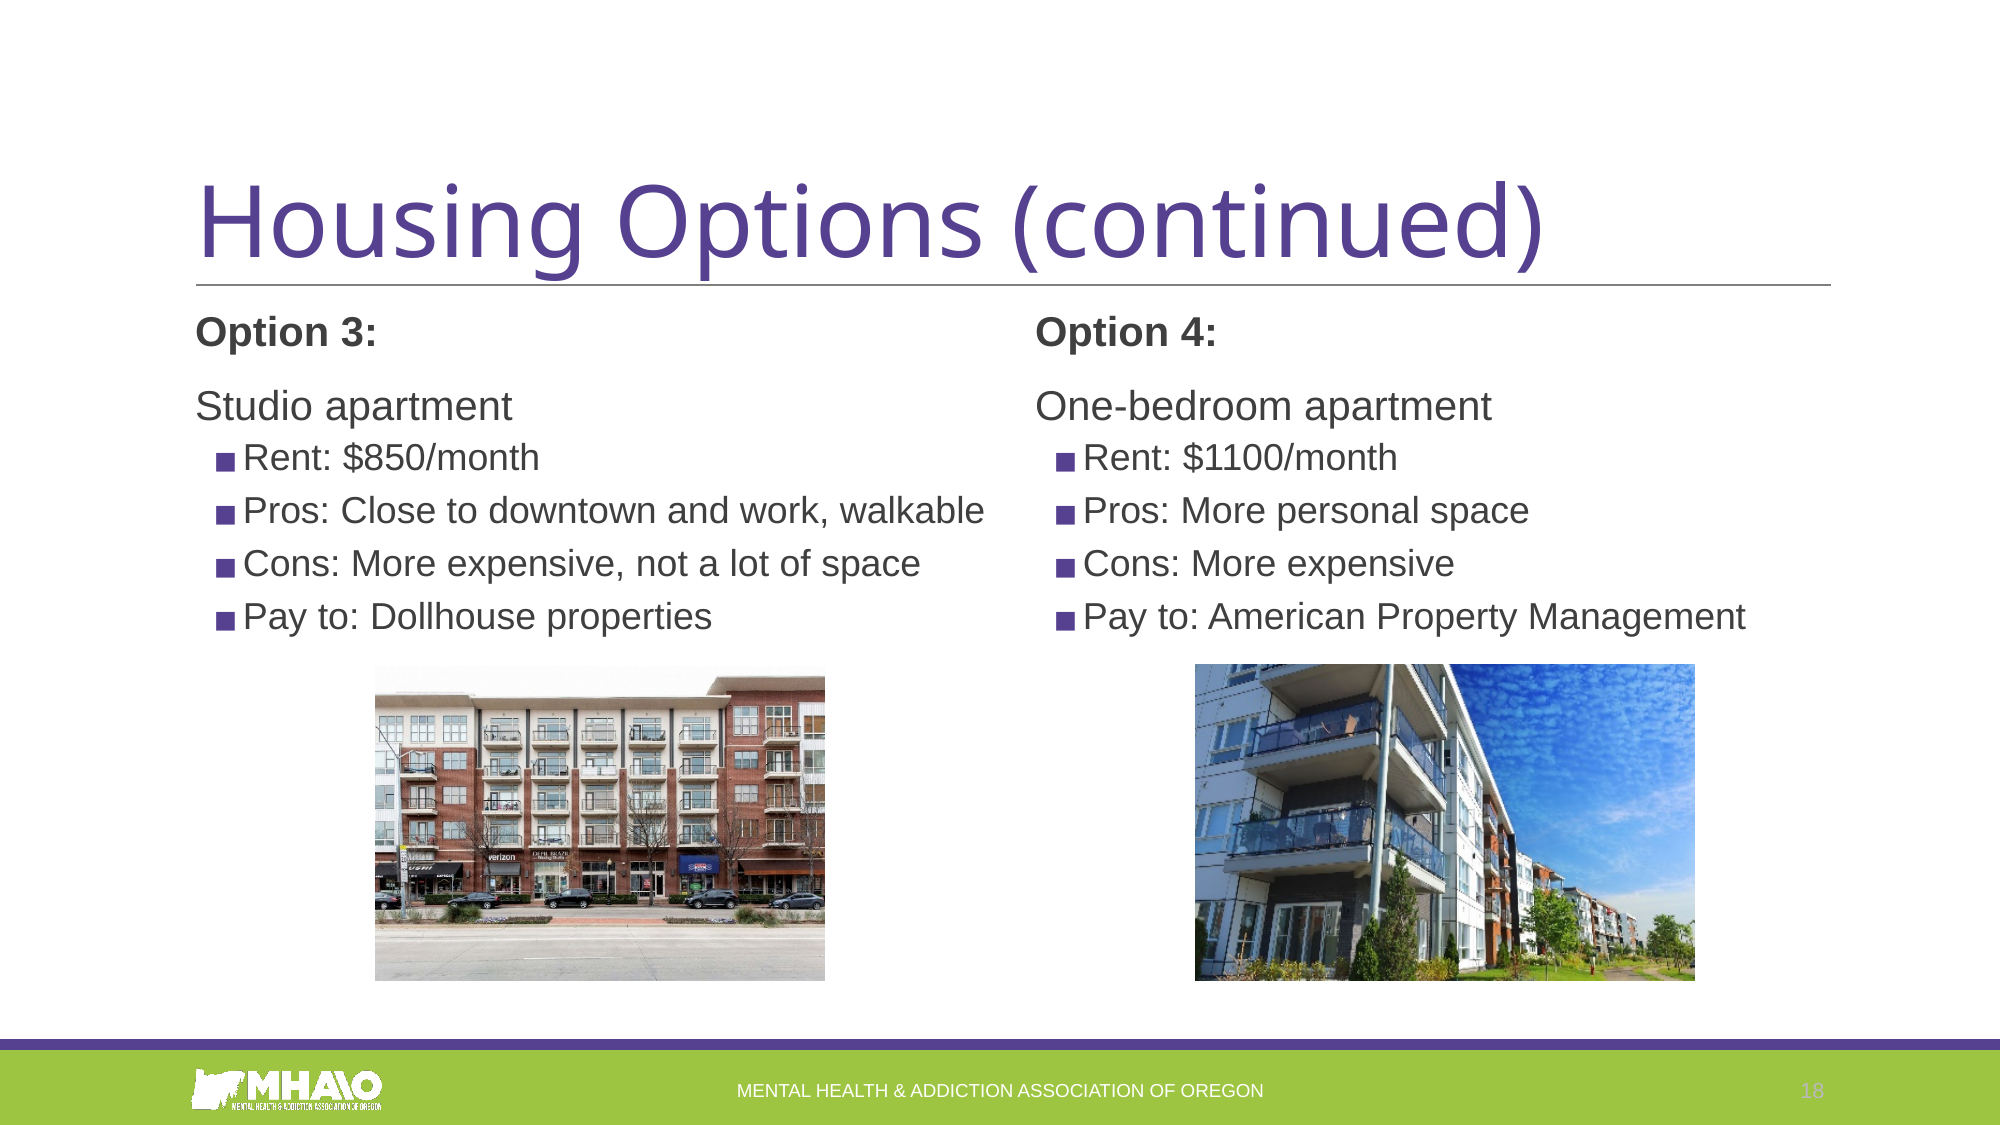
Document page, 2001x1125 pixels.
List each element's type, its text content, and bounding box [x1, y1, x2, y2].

slide_number ‹#› [1624, 1059, 1840, 1120]
list Option 4: One-bedroom apartment Rent: $1100/month Pros: More personal space Cons: More expensive Pay to: American Property Management [1020, 302, 1830, 963]
title Housing Options (continued) [180, 47, 1830, 285]
list Option 3: Studio apartment Rent: $850/month Pros: Close to downtown and work, walkable Cons: More expensive, not a lot of space Pay to: Dollhouse properties [180, 302, 990, 963]
picture [189, 1066, 383, 1112]
picture [374, 666, 826, 981]
footer MENTAL HEALTH & ADDICTION ASSOCIATION OF OREGON [604, 1059, 1396, 1120]
picture [1195, 664, 1695, 981]
